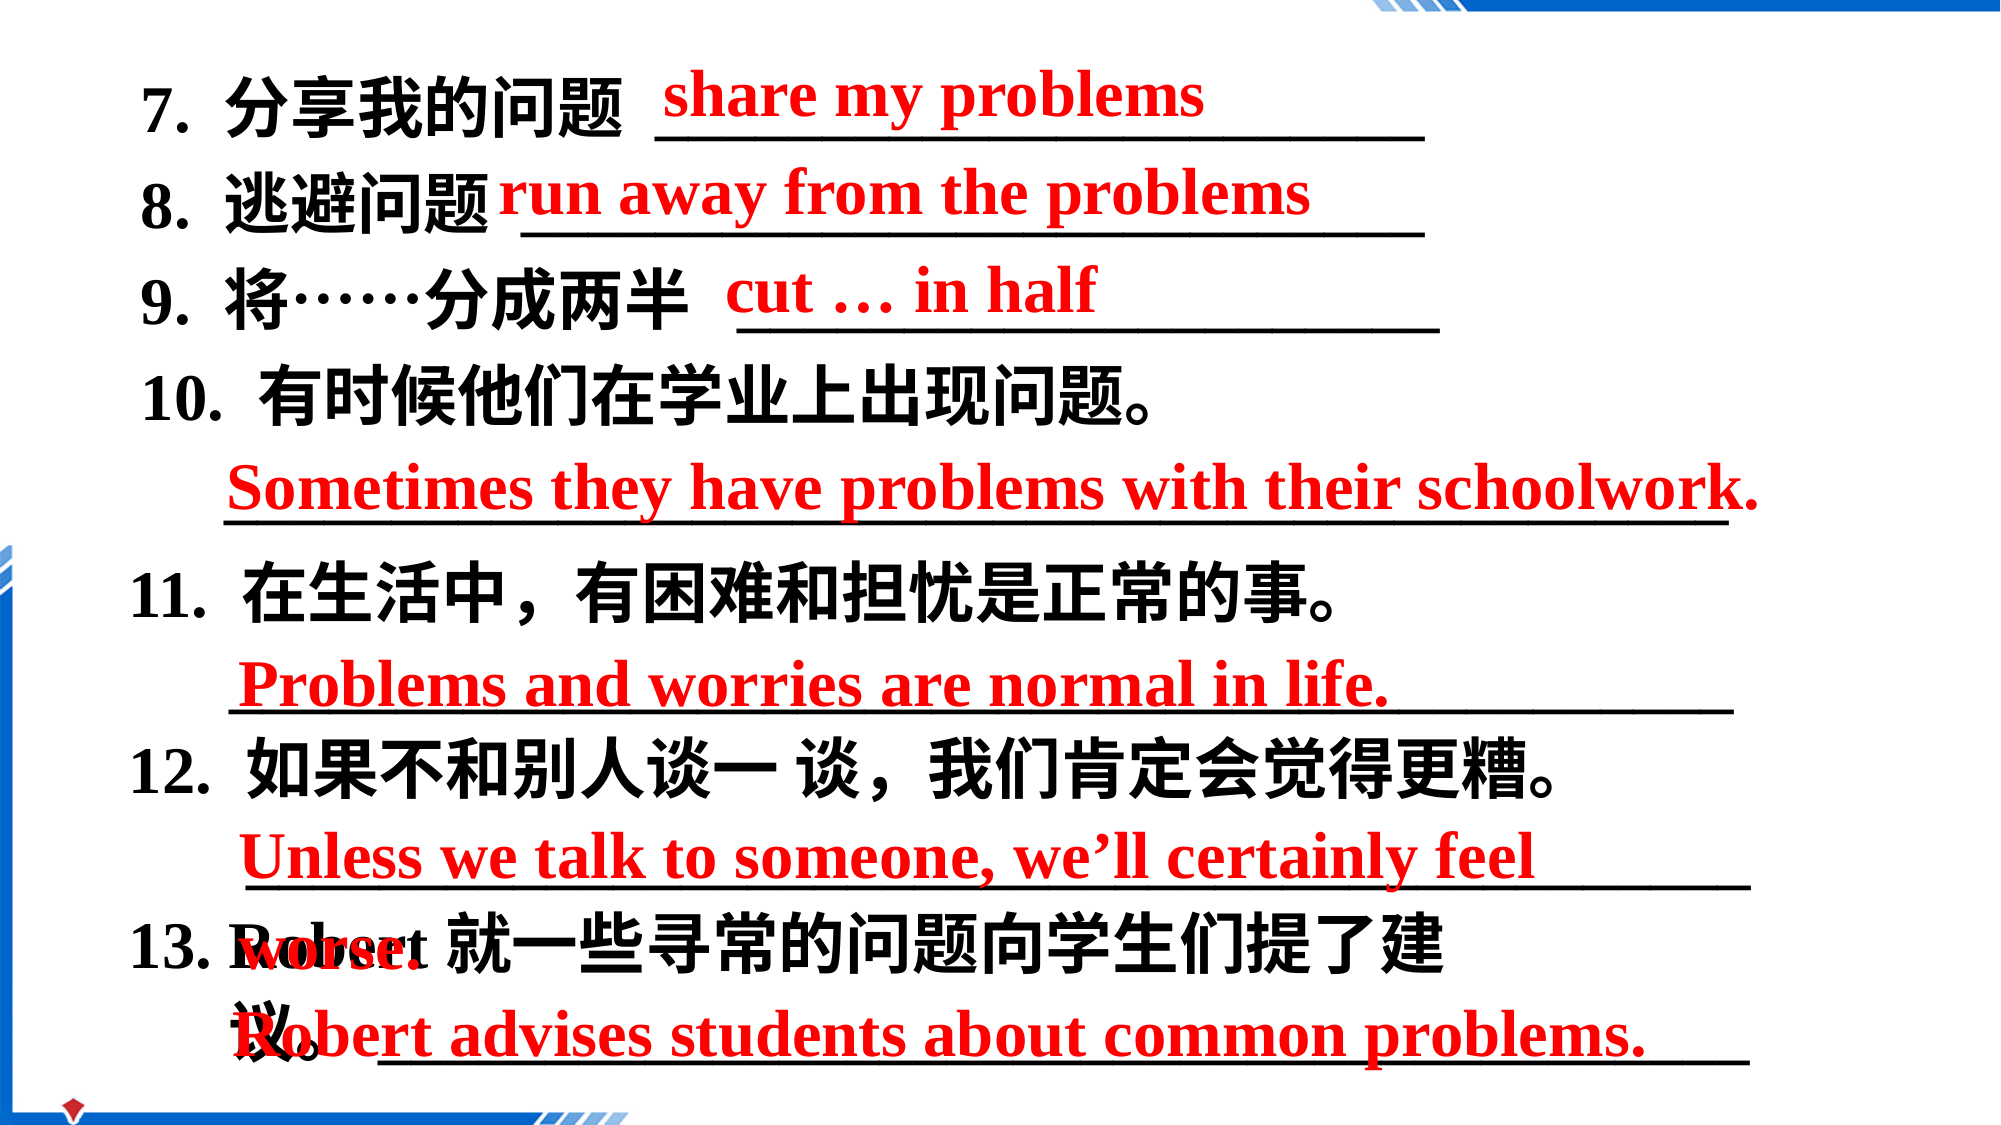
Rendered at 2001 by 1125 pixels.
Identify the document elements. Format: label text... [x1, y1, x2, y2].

text_box cut … in half [710, 238, 1130, 333]
text_box Sometimes they have problems with their schoolwork. [212, 419, 1800, 531]
text_box 7. 分享我的问题 _______________________ 8. 逃避问题 ___________________________ 9. 将……分成两半 _____________________ 10. 有时候他们在学业上出现问题。 _____________________________________________ [125, 42, 1780, 535]
text_box Problems and worries are normal in life. [223, 631, 1464, 727]
text_box Robert advises students about common problems. [217, 970, 1688, 1077]
text_box Unless we talk to someone, we’ll certainly feel worse. [223, 791, 1748, 991]
text_box 11. 在生活中，有困难和担忧是正常的事。 _____________________________________________ 12. 如果不和别人谈一 谈，我们肯定会觉得更糟。 _____________________________________________ Robert就一些寻常的问题向学生们提了建议。______________________________________________ [114, 535, 1792, 1125]
text_box run away from the problems [483, 140, 1346, 235]
text_box share my problems [648, 42, 1260, 138]
picture [0, 0, 2001, 1125]
